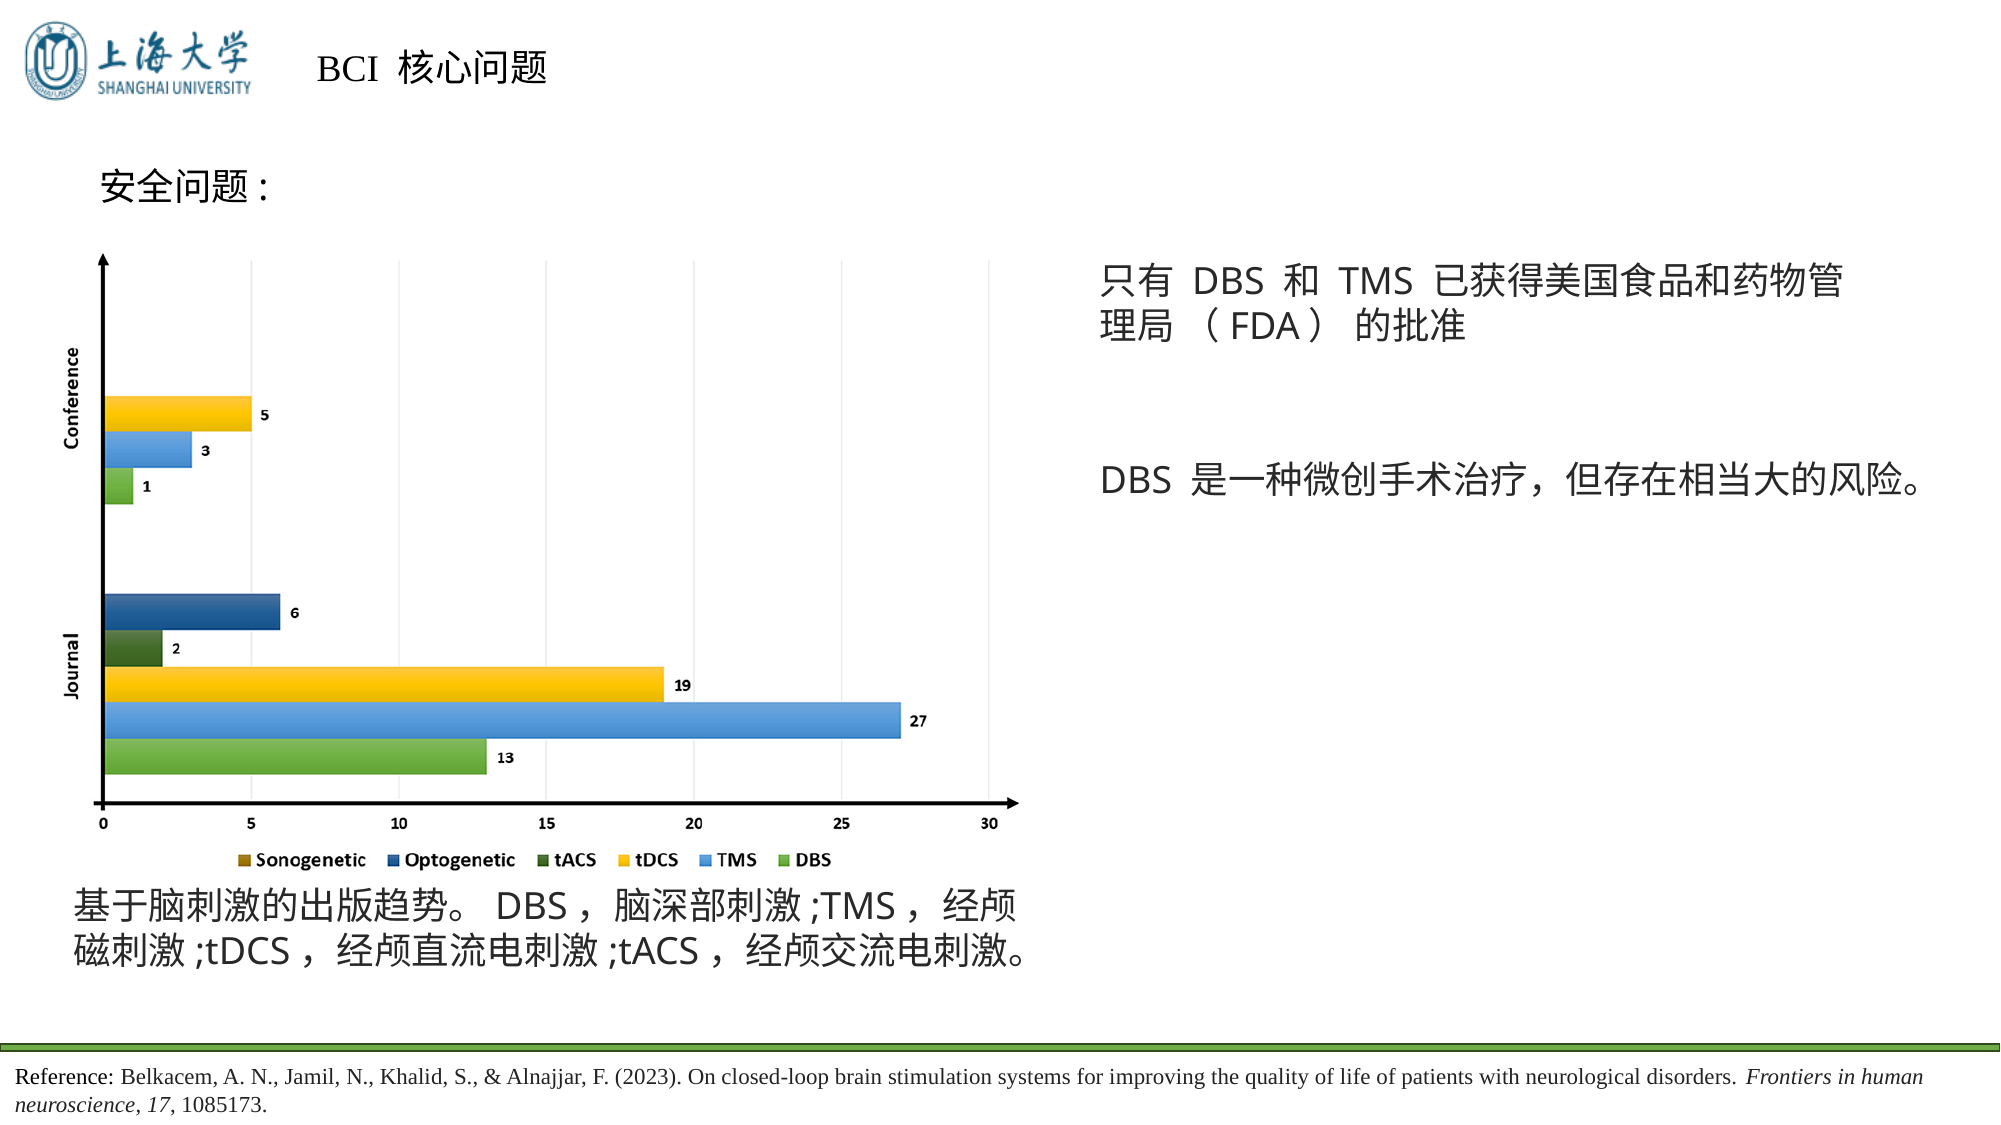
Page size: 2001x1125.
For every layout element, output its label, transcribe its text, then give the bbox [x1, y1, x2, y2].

text_box Reference: Belkacem, A. N., Jamil, N., Khalid, S., & Alnajjar, F. (2023). On closed-loop brain stimulation systems for improving the quality of life of patients with neurological disorders. Frontiers in human neuroscience, 17, 1085173. [0, 1054, 2000, 1124]
text_box BCI 核心问题 [301, 36, 592, 97]
text_box DBS 是一种微创手术治疗，但存在相当大的风险。 [1084, 448, 2000, 509]
picture [58, 249, 1023, 875]
text_box 只有 DBS 和 TMS 已获得美国食品和药物管理局 （FDA） 的批准 [1084, 249, 1864, 355]
text_box 基于脑刺激的出版趋势。DBS，脑深部刺激;TMS，经颅磁刺激;tDCS，经颅直流电刺激;tACS，经颅交流电刺激。 [58, 874, 1060, 980]
picture [0, 0, 272, 112]
text_box [0, 1043, 2000, 1052]
text_box 安全问题: [84, 155, 338, 215]
